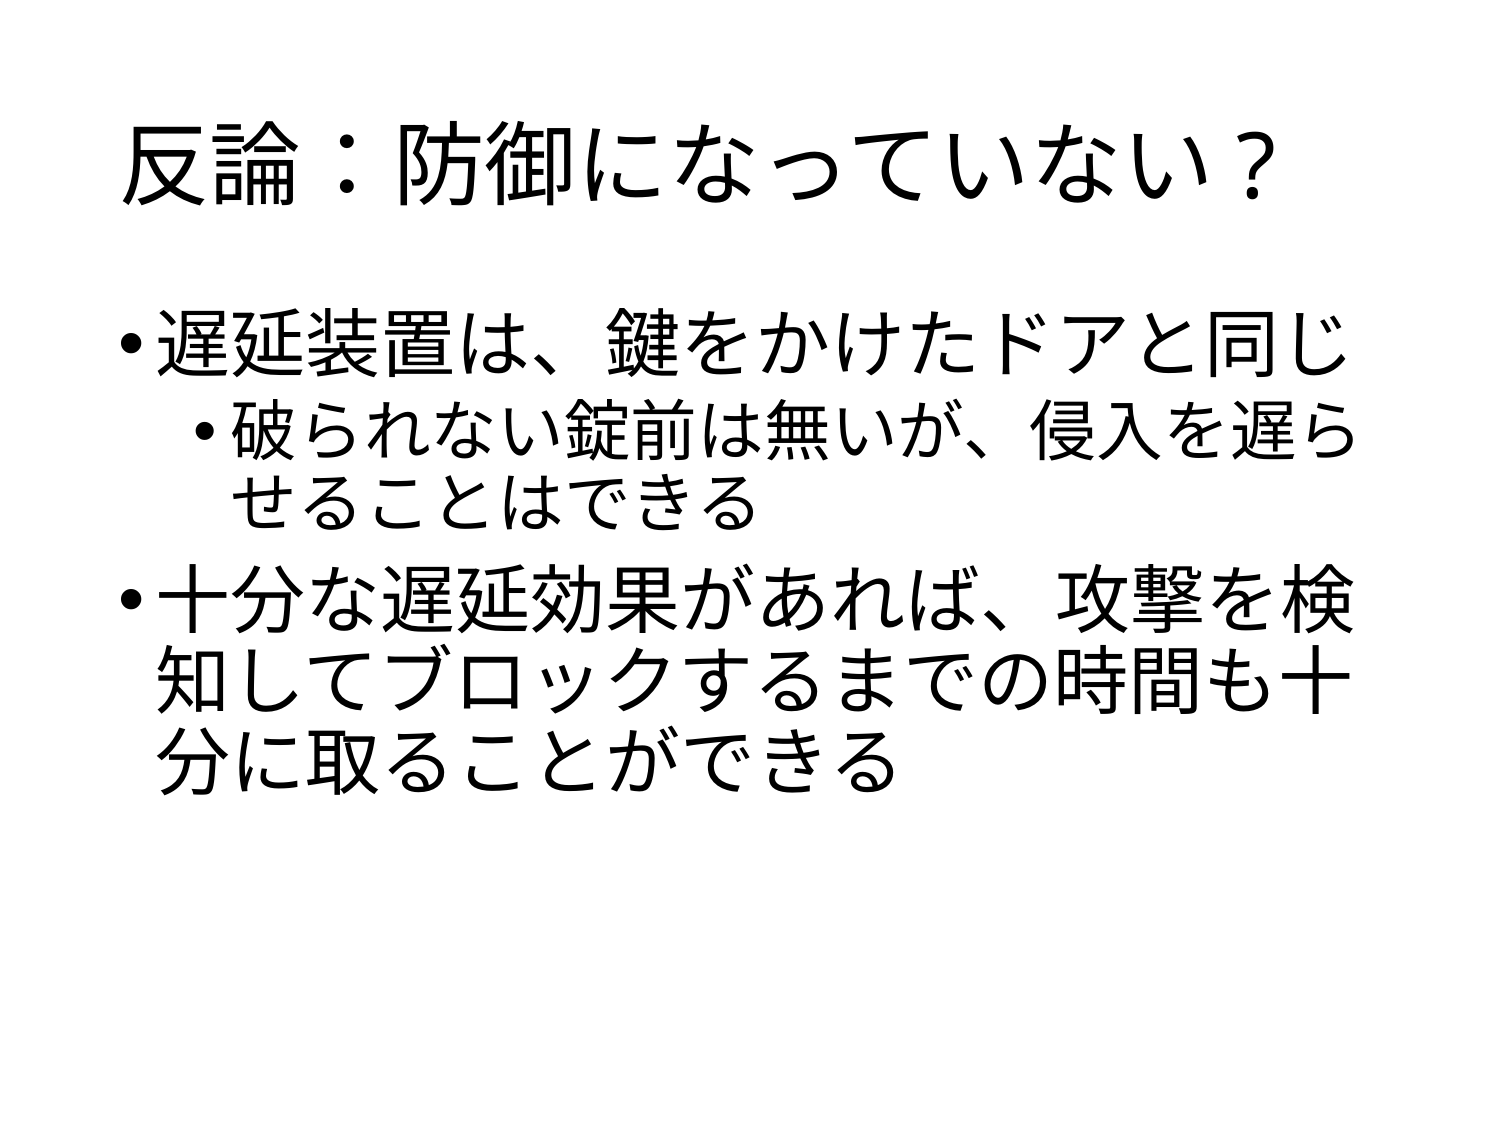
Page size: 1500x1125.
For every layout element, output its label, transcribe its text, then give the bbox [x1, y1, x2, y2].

title 反論：防御になっていない? [103, 59, 1397, 278]
list 遅延装置は、鍵をかけたドアと同じ 破られない錠前は無いが、侵入を遅らせることはできる 十分な遅延効果があれば、攻撃を検知してブロックするまでの時間も十分に取ることができる [103, 299, 1397, 1014]
